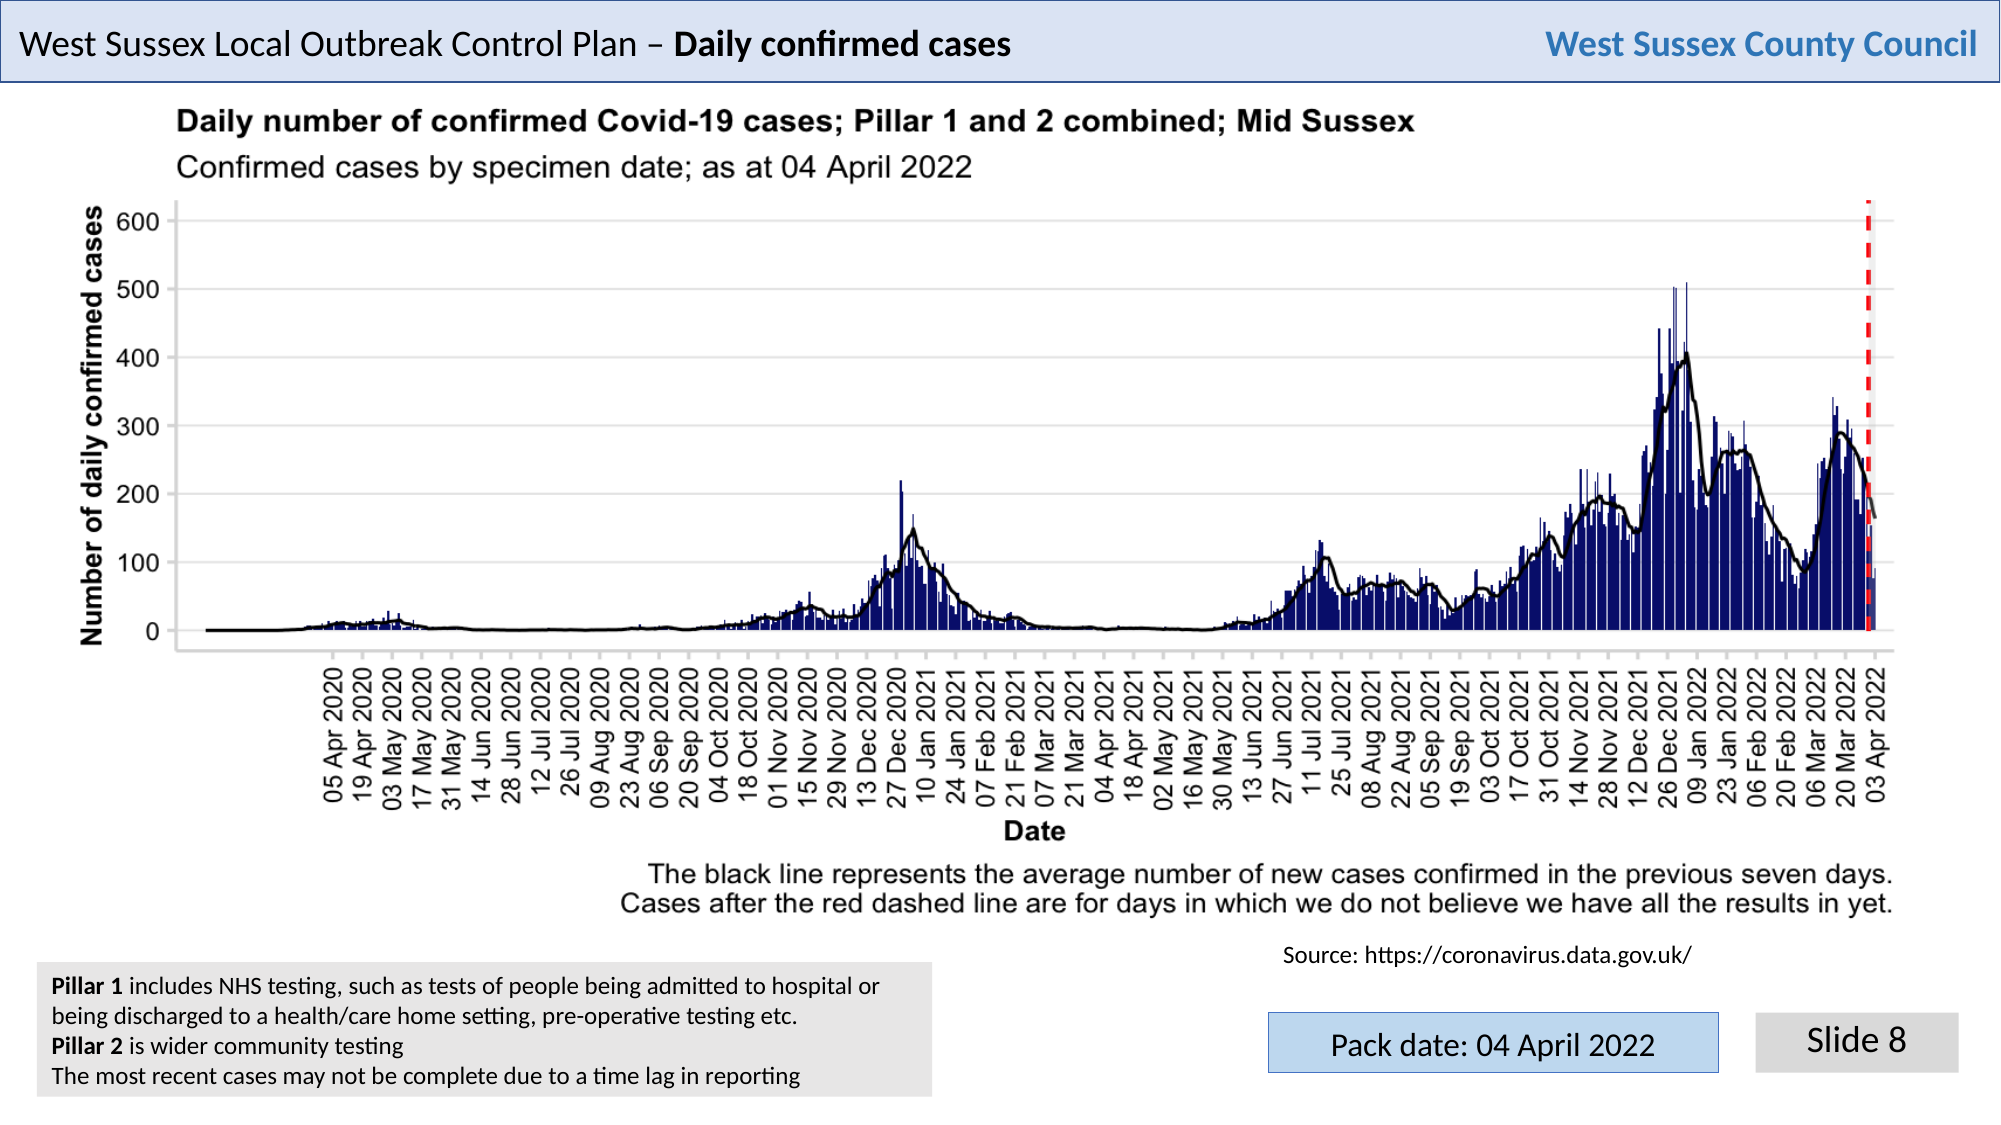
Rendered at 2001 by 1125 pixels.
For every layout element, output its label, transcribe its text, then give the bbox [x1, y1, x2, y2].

list Slide 8 [1755, 1012, 1959, 1073]
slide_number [1268, 1012, 1719, 1073]
list Source: https://coronavirus.data.gov.uk/ [1268, 935, 1912, 995]
picture [63, 91, 1912, 935]
